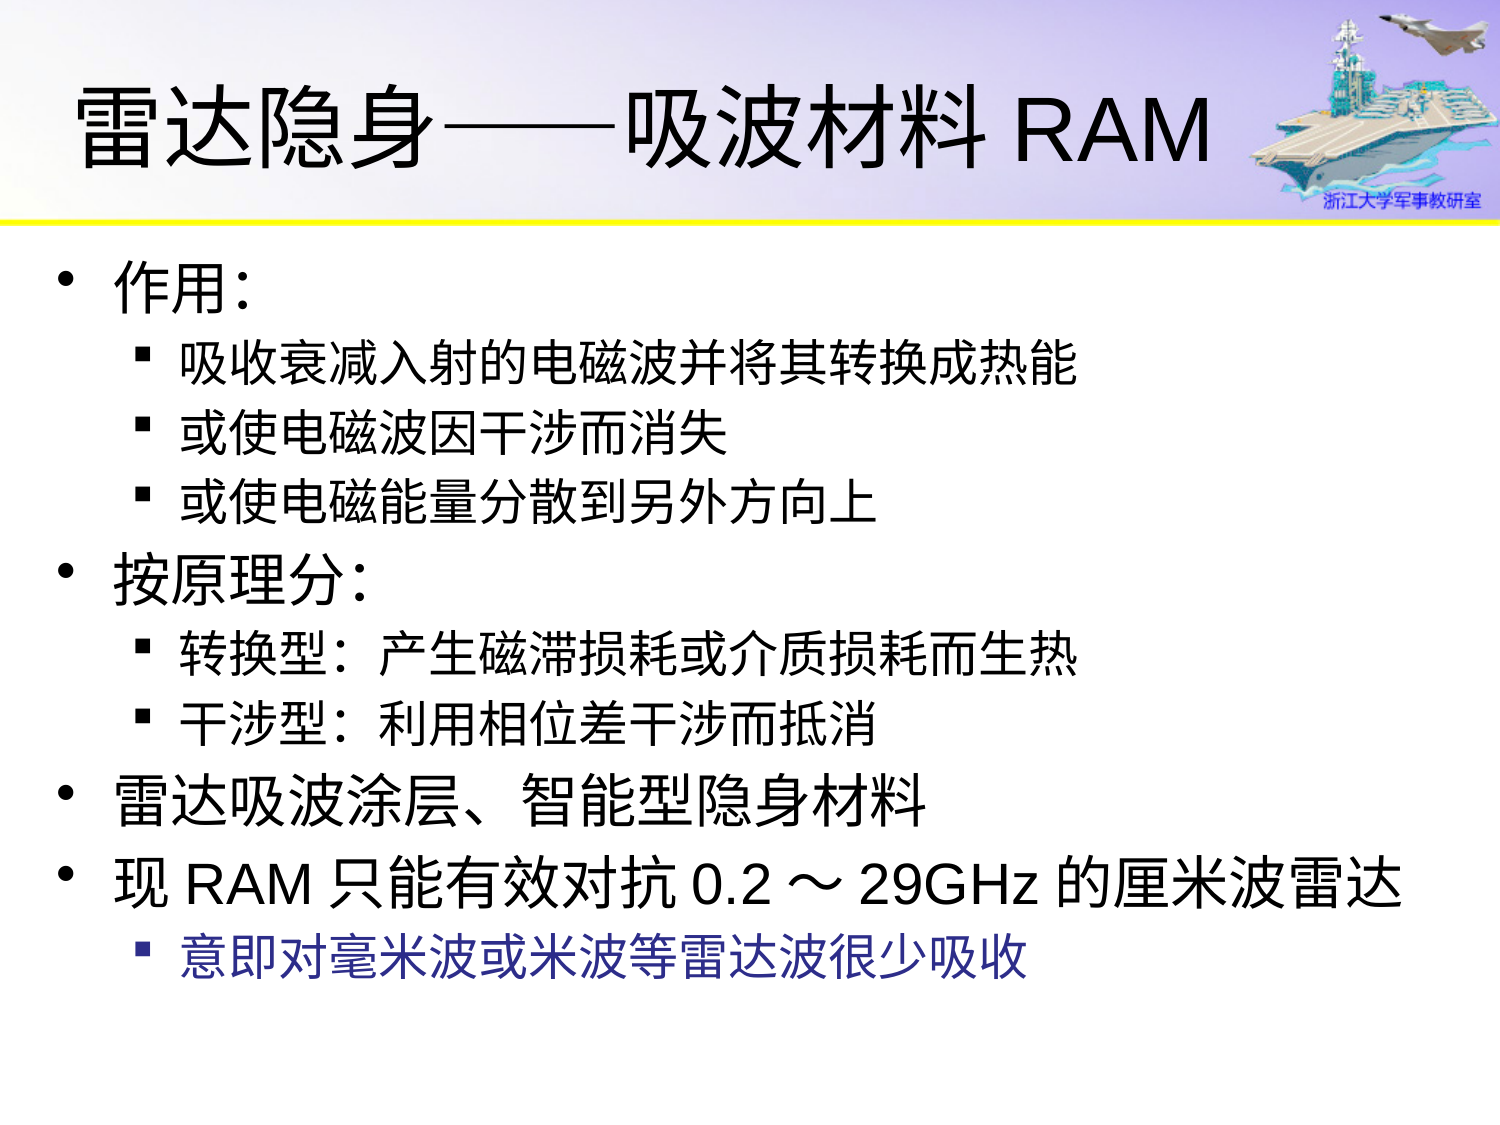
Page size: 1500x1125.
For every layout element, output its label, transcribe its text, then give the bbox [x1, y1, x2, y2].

picture [0, 0, 1500, 226]
list 作用： 吸收衰减入射的电磁波并将其转换成热能 或使电磁波因干涉而消失 或使电磁能量分散到另外方向上 按原理分： 转换型：产生磁滞损耗或介质损耗而生热 干涉型：利用相位差干涉而抵消 雷达吸波涂层、智能型隐身材料 现RAM只能有效对抗0.2～29GHz的厘米波雷达 意即对毫米波或米波等雷达波很少吸收 [40, 243, 1460, 1024]
title 雷达隐身——吸波材料RAM [29, 30, 1259, 219]
